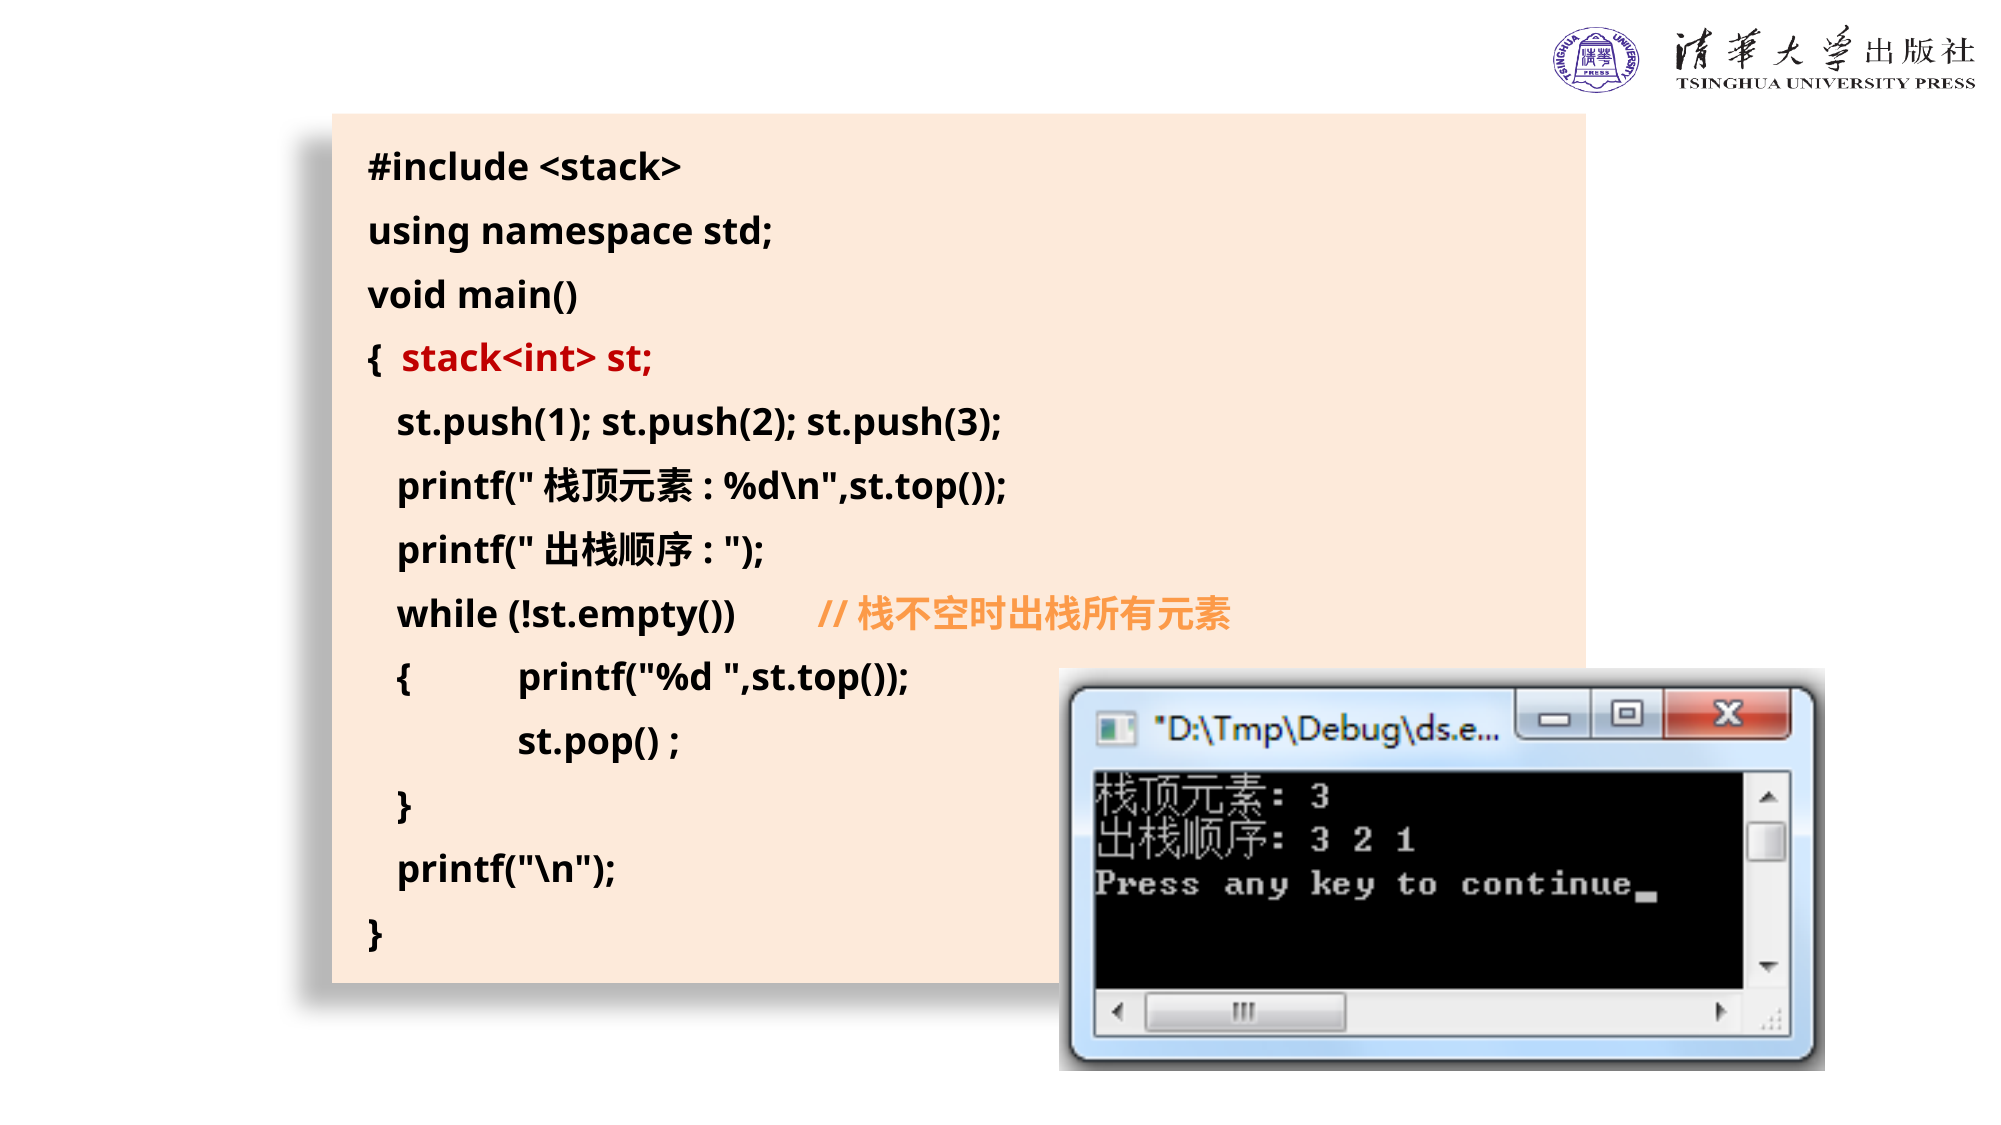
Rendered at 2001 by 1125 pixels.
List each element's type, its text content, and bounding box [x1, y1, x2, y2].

picture [1504, 0, 2001, 144]
text_box #include <stack> using namespace std; void main() { stack<int> st; st.push(1); st.push(2); st.push(3); printf("栈顶元素: %d\n",st.top()); printf("出栈顺序: "); while (!st.empty()) //栈不空时出栈所有元素 { printf("%d ",st.top()); st.pop() ; } printf("\n"); } [331, 113, 1587, 984]
picture [1058, 668, 1825, 1071]
